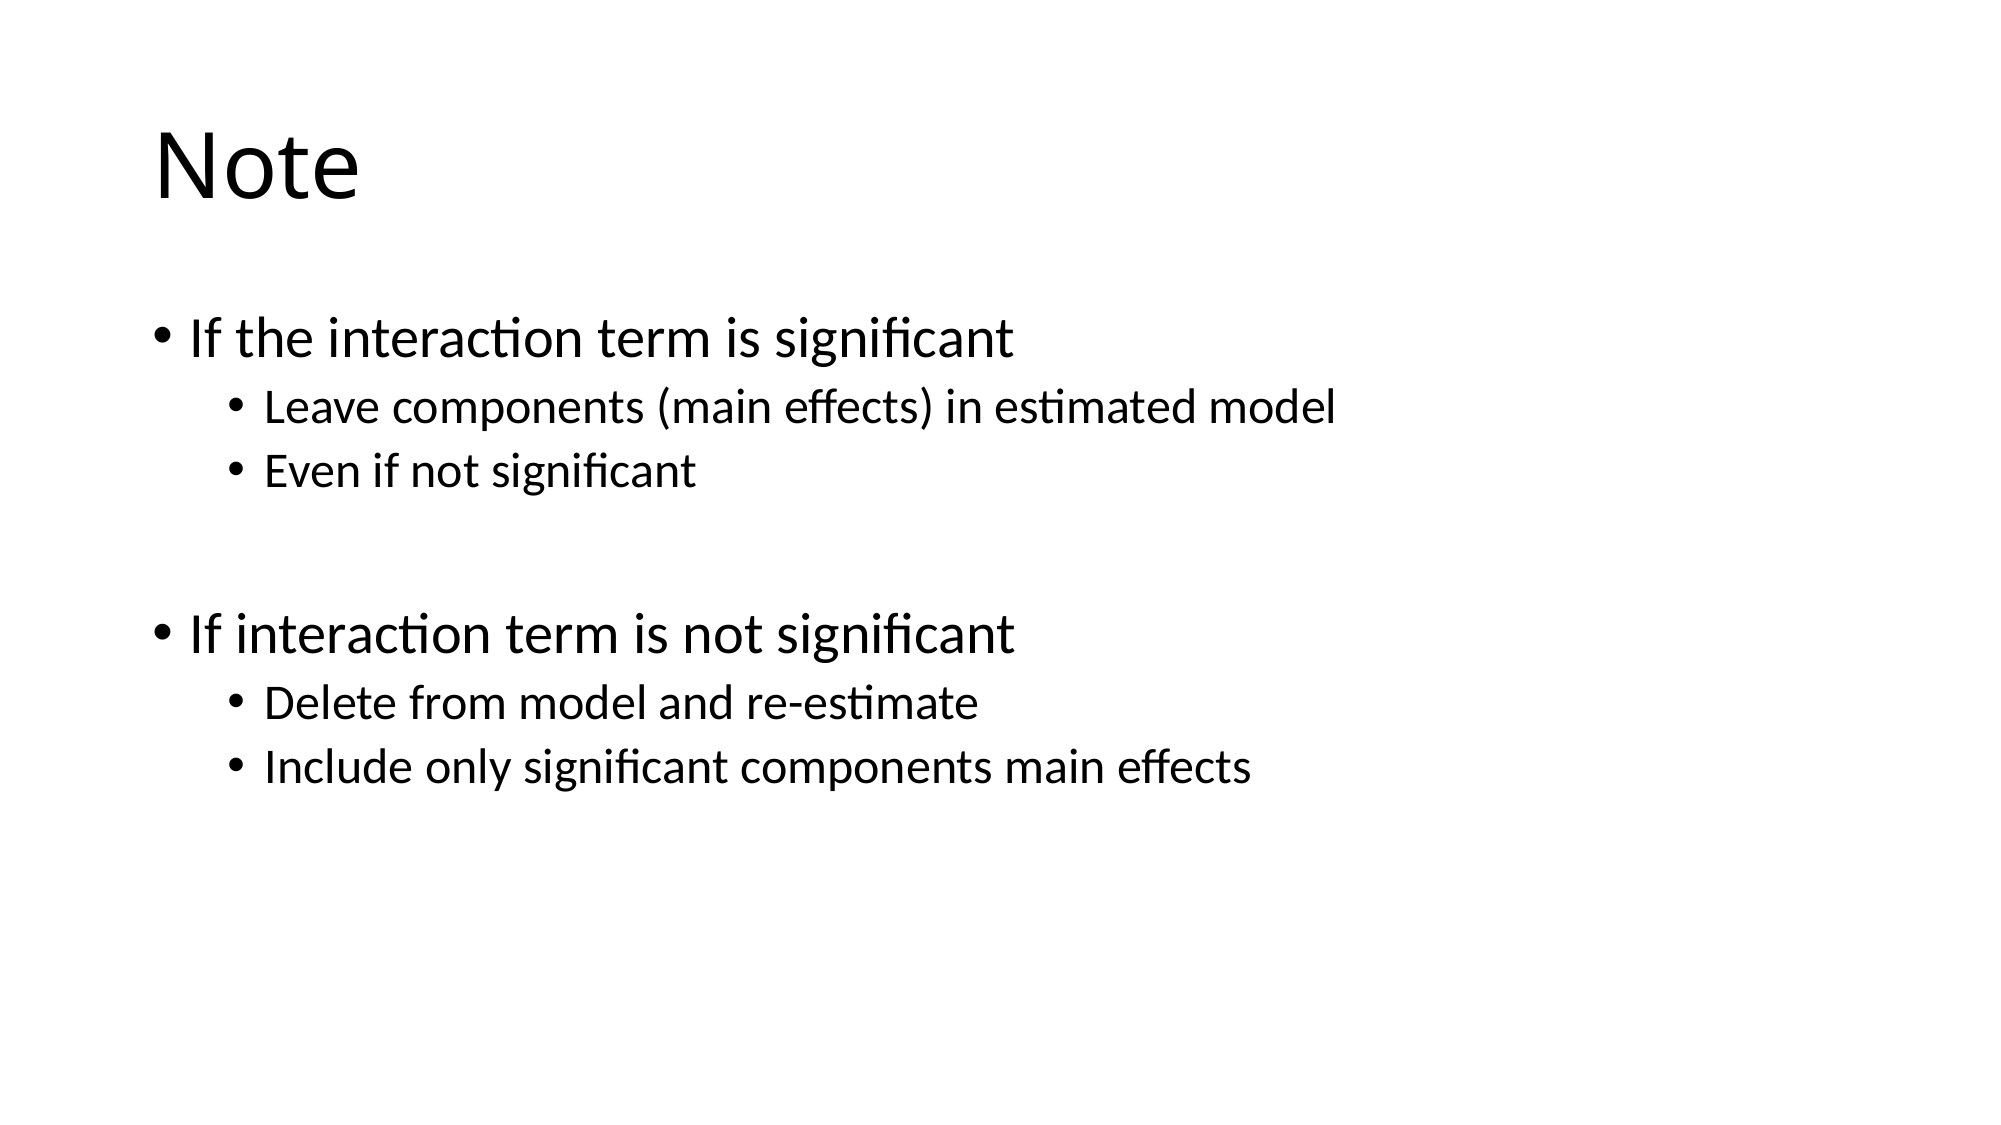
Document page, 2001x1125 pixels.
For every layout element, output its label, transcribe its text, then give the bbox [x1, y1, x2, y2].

title Note [137, 59, 1863, 278]
list If the interaction term is significant Leave components (main effects) in estimated model Even if not significant If interaction term is not significant Delete from model and re-estimate Include only significant components main effects [137, 299, 1863, 1014]
